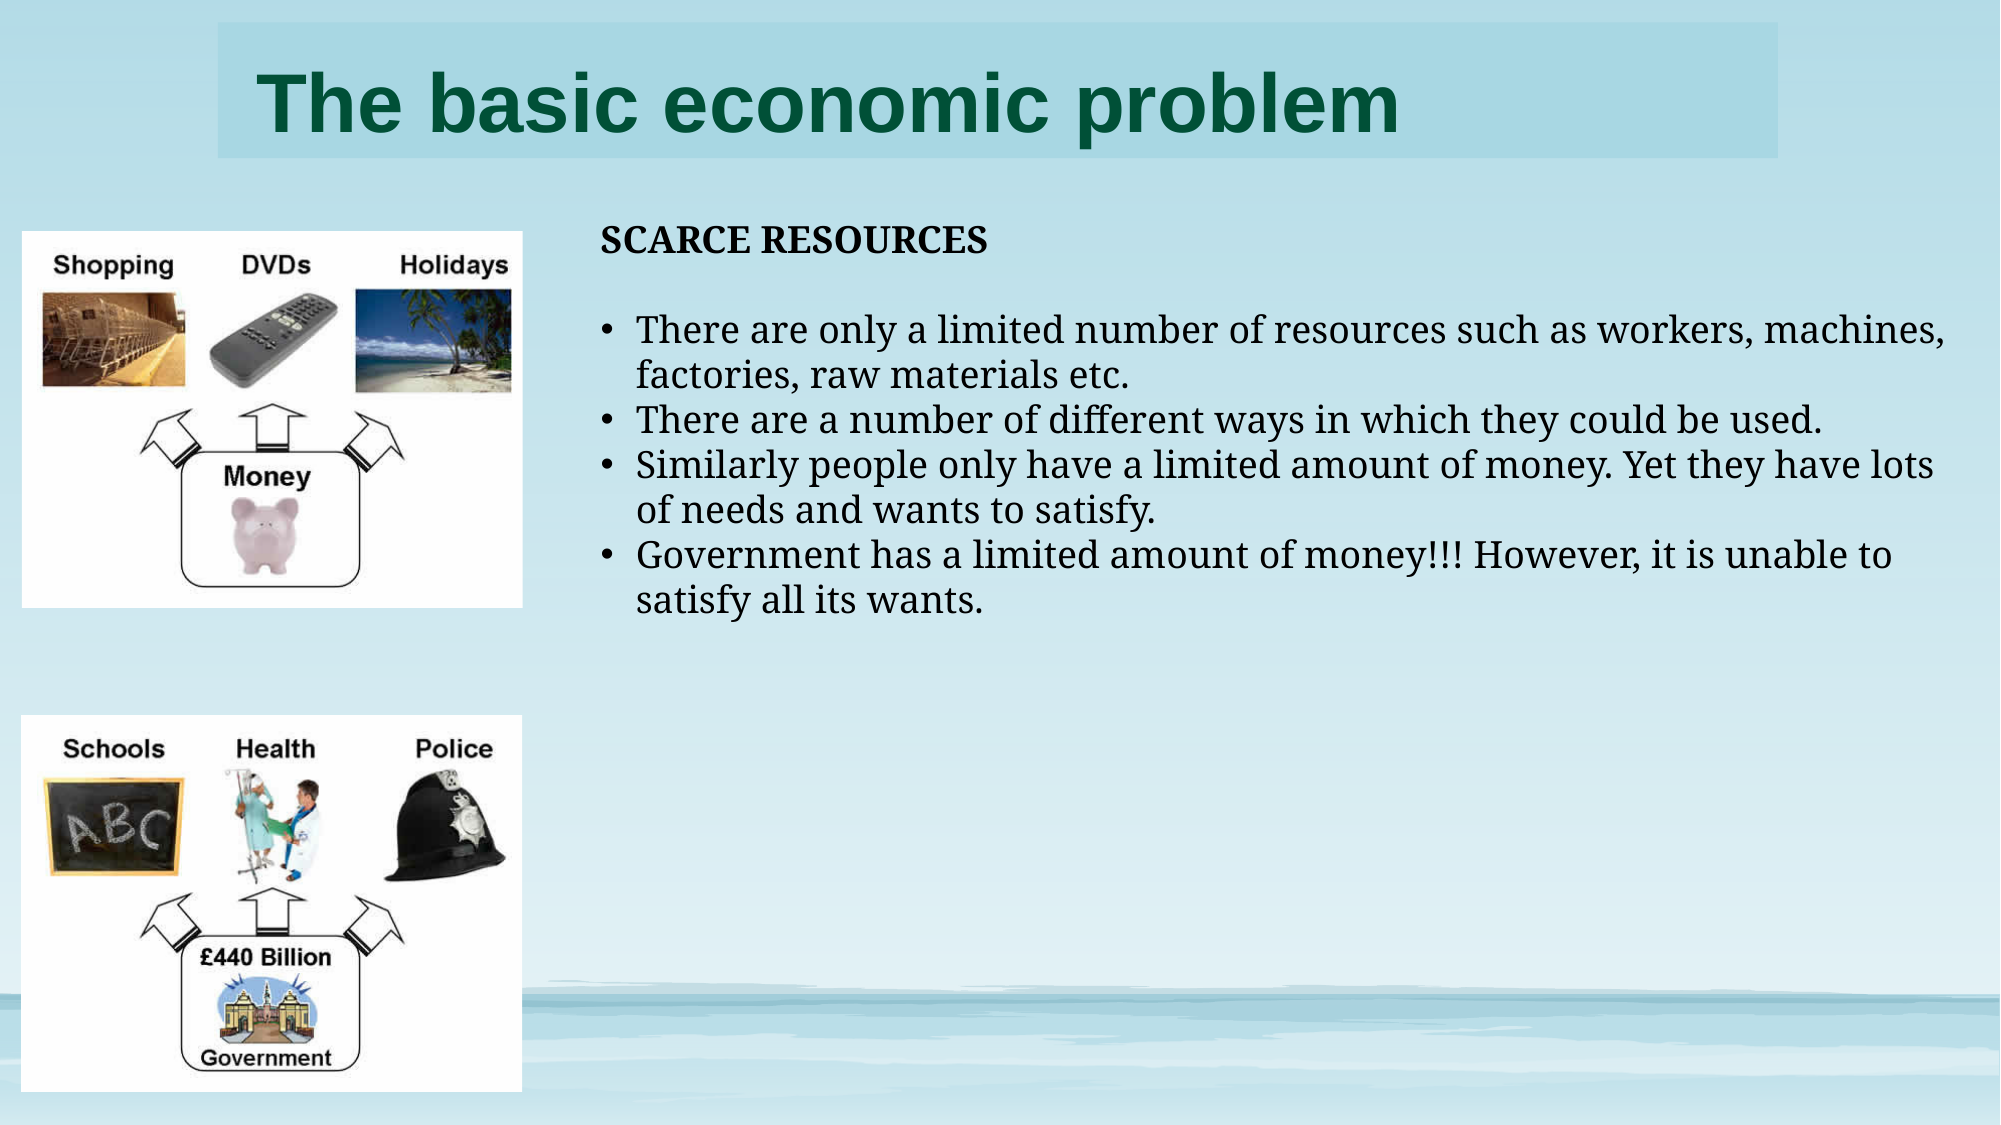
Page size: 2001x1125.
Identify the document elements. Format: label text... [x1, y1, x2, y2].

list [21, 231, 523, 608]
picture [0, 715, 2000, 1103]
title The basic economic problem [217, 22, 1778, 159]
text_box SCARCE RESOURCES There are only a limited number of resources such as workers, machines, factories, raw materials etc. There are a number of different ways in which they could be used. Similarly people only have a limited amount of money. Yet they have lots of needs and wants to satisfy. Government has a limited amount of money!!! However, it is unable to satisfy all its wants. [585, 208, 1965, 674]
